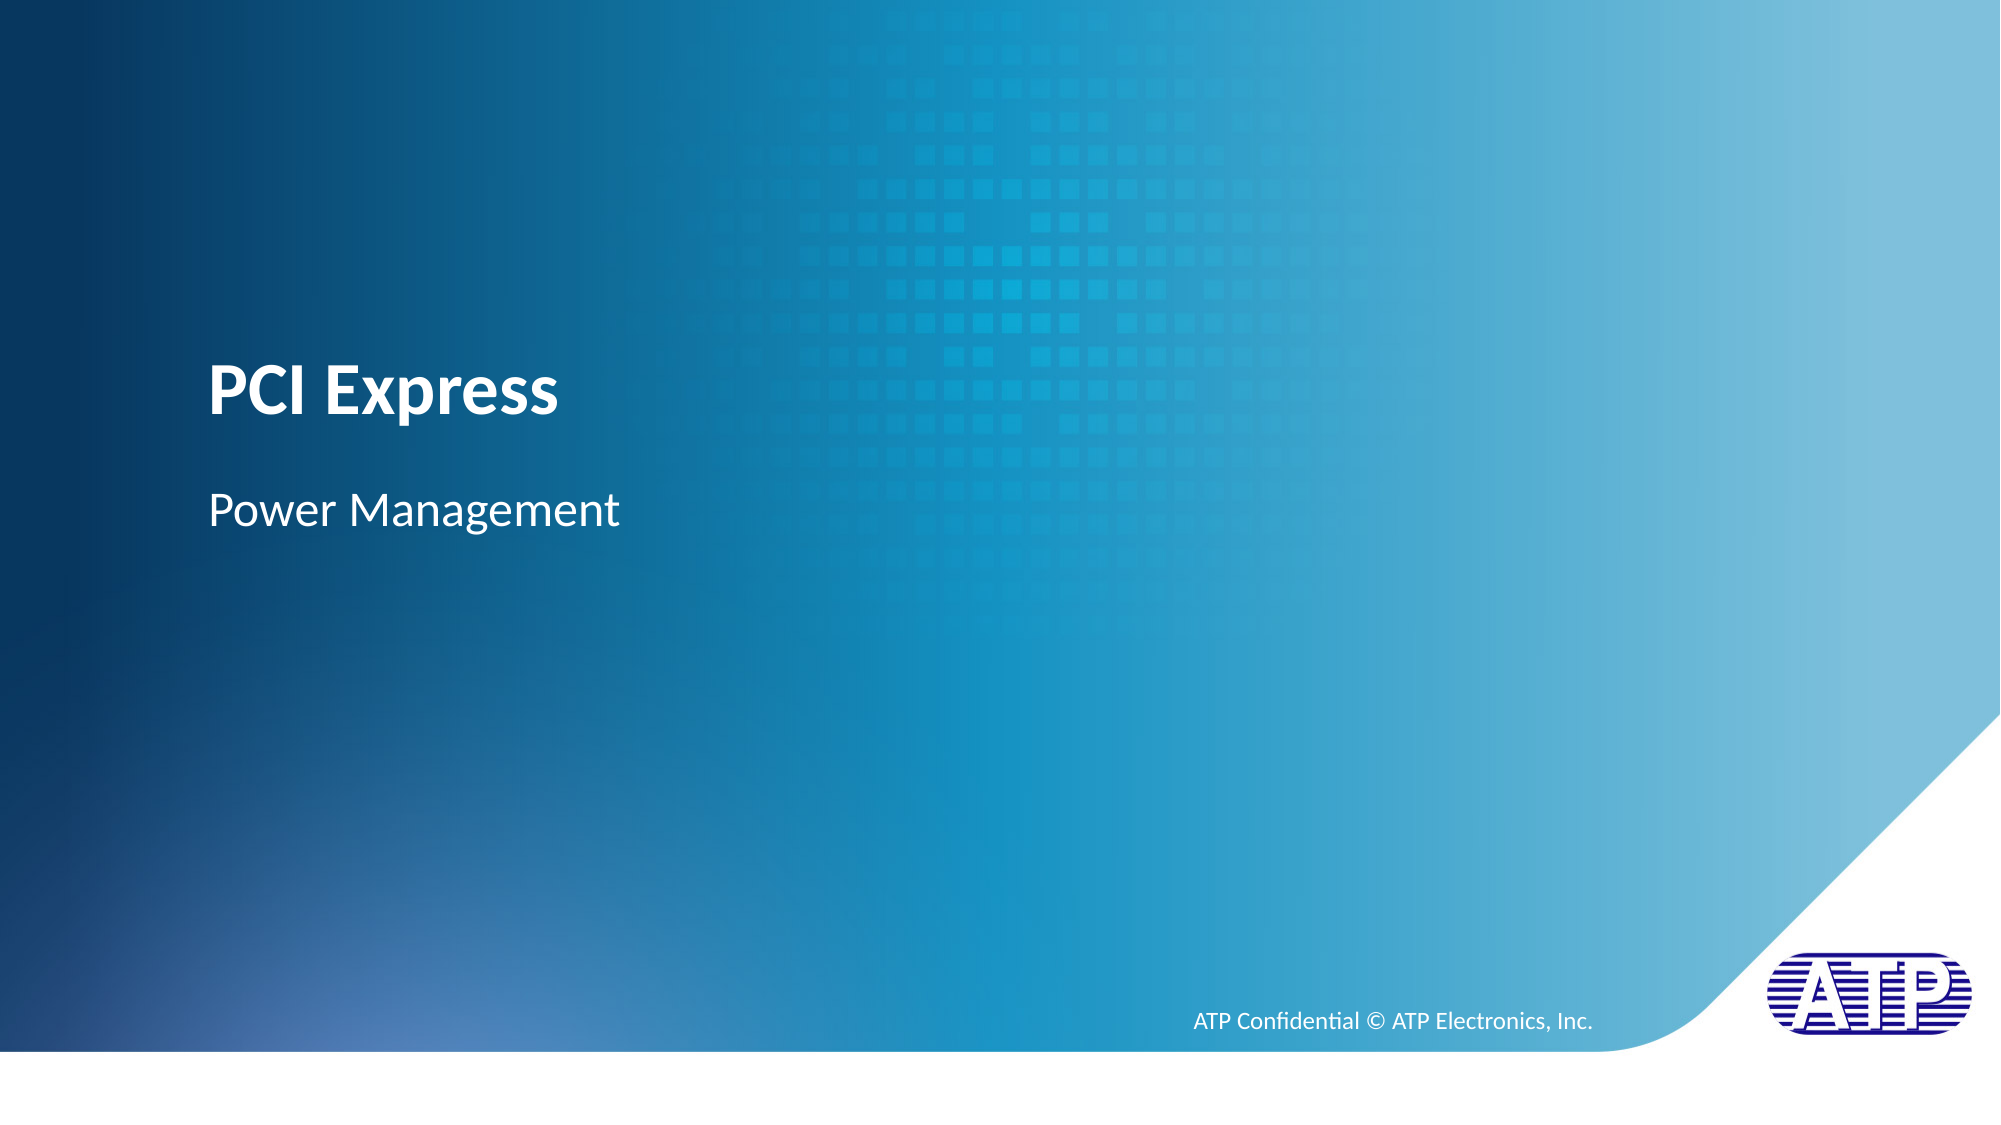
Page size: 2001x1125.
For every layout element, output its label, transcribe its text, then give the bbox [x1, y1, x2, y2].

list PCI Express [193, 331, 1814, 469]
picture [0, 0, 2000, 1125]
list Power Management [193, 469, 1814, 583]
